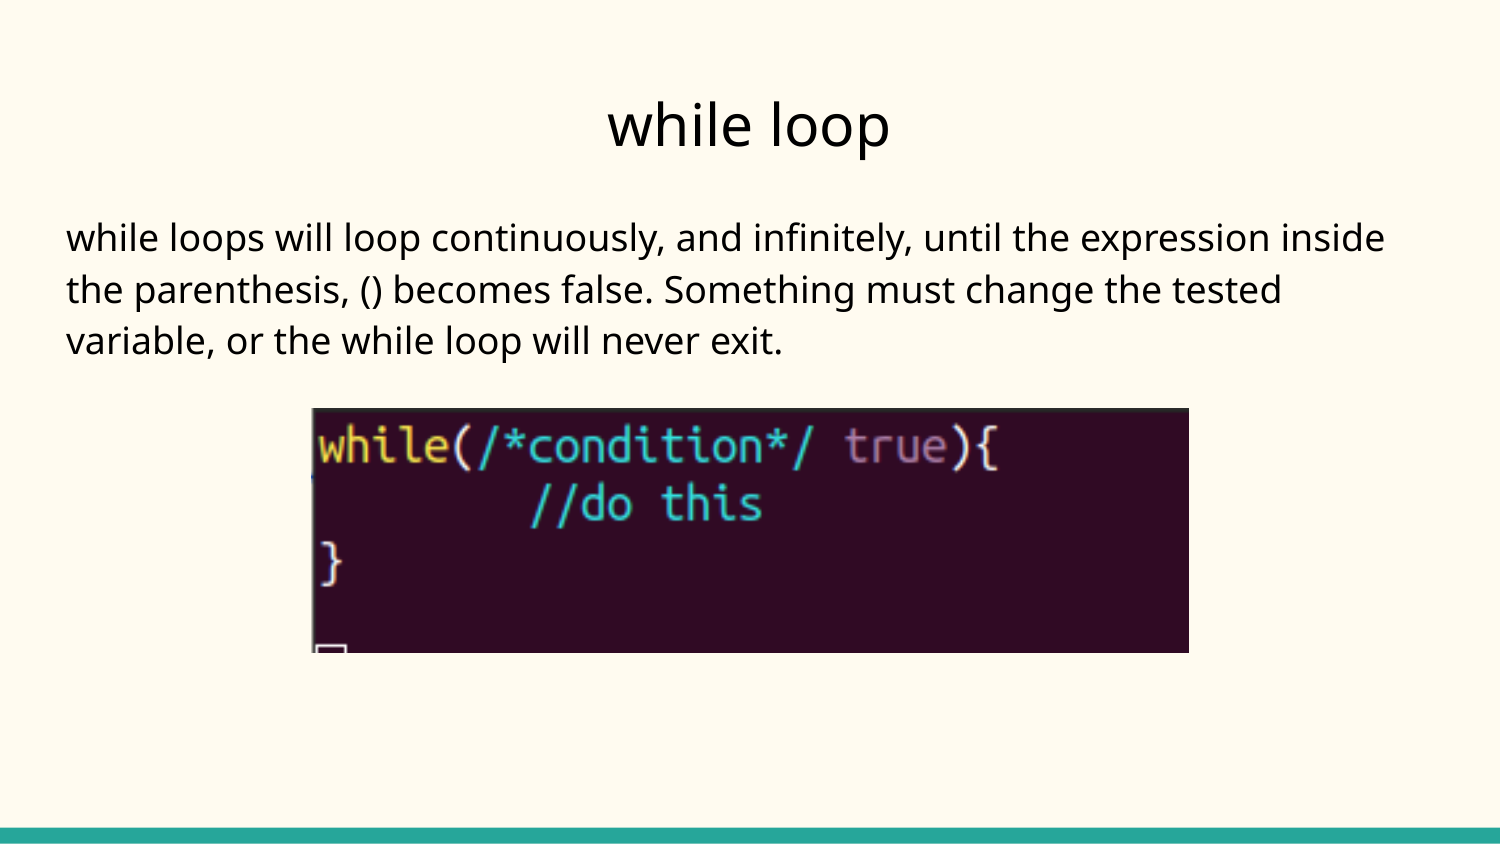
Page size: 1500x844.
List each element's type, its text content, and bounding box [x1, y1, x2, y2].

list while loops will loop continuously, and infinitely, until the expression inside the parenthesis, () becomes false. Something must change the tested variable, or the while loop will never exit. [51, 192, 1449, 750]
picture [311, 408, 1189, 653]
title while loop [51, 72, 1449, 174]
